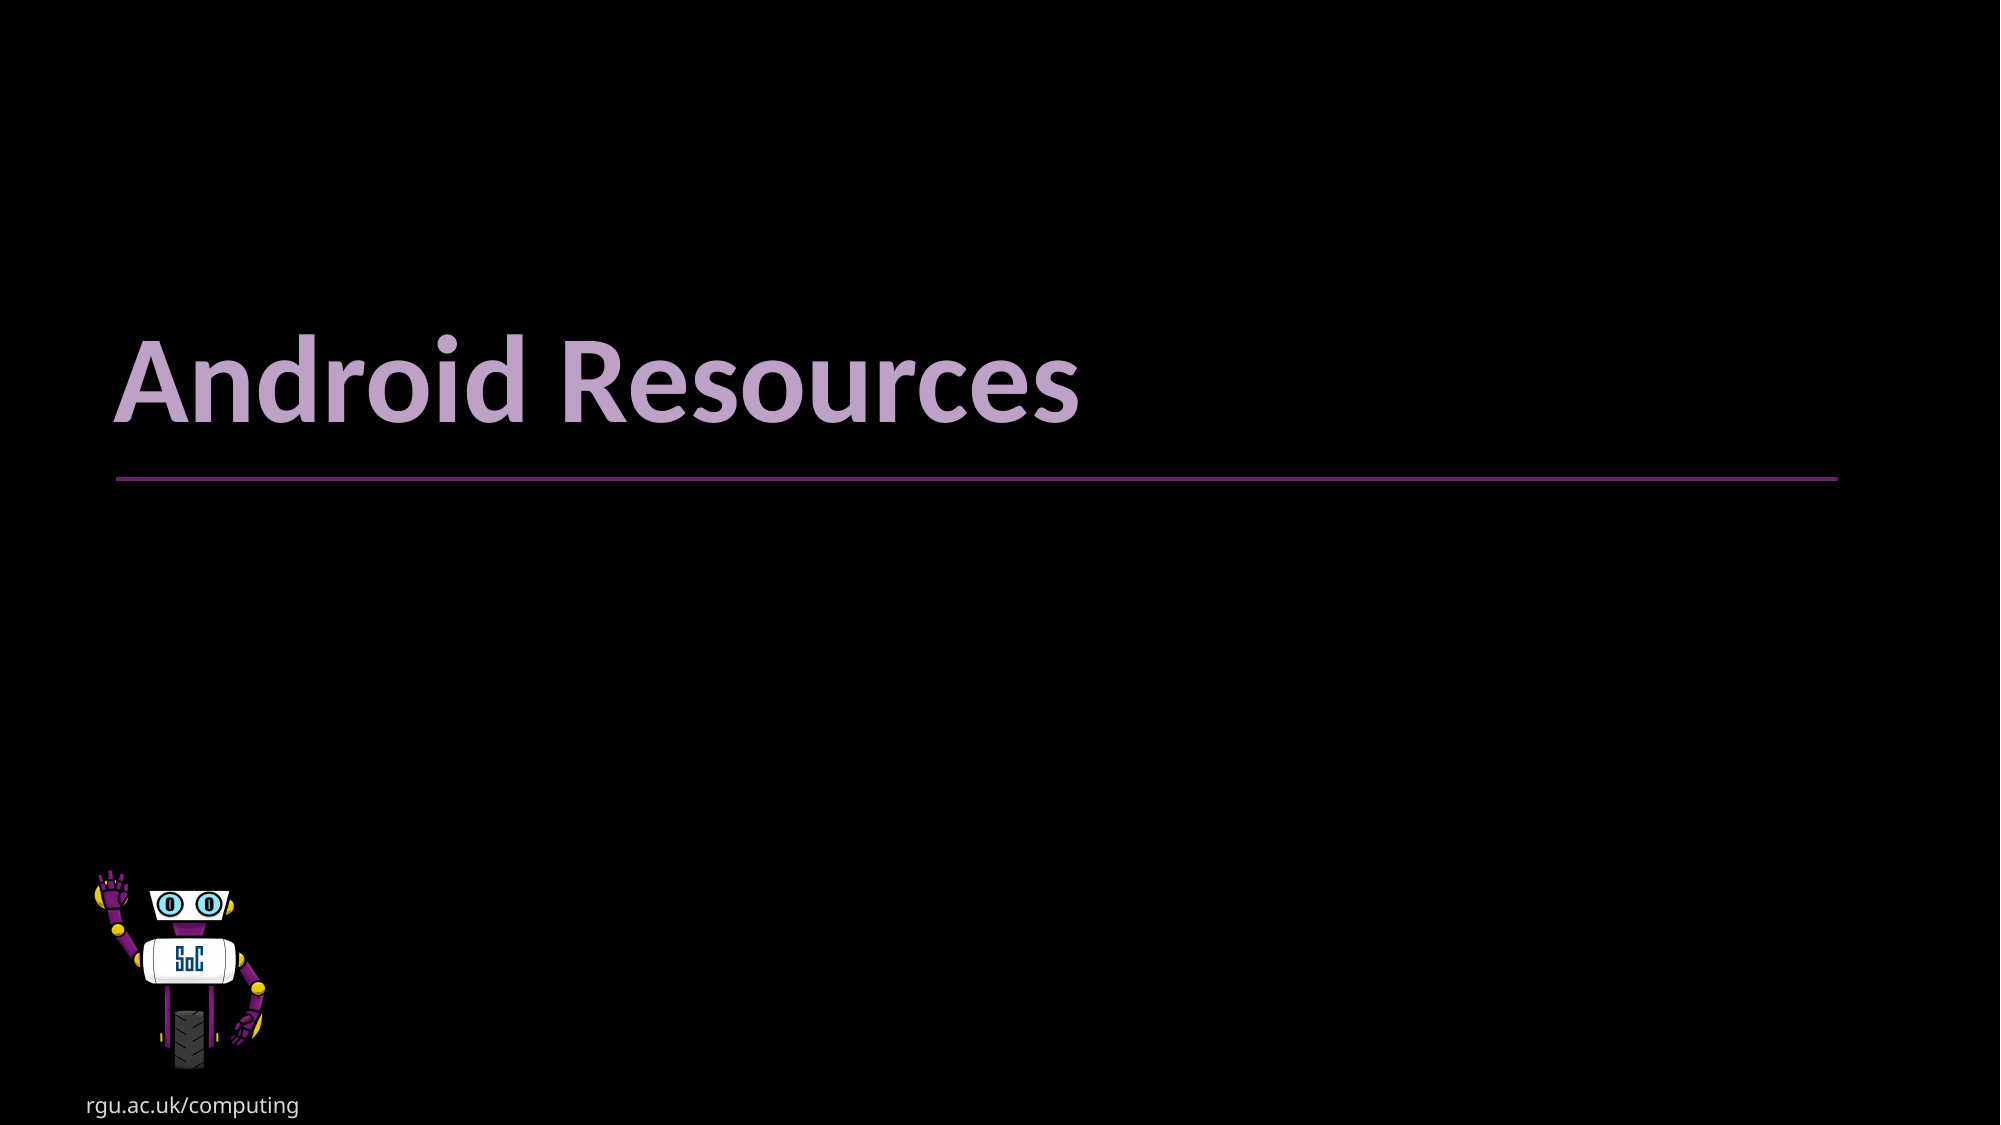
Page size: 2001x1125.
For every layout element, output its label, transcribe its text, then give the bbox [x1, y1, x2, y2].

picture [0, 712, 383, 1125]
title Android Resources [98, 307, 1824, 522]
